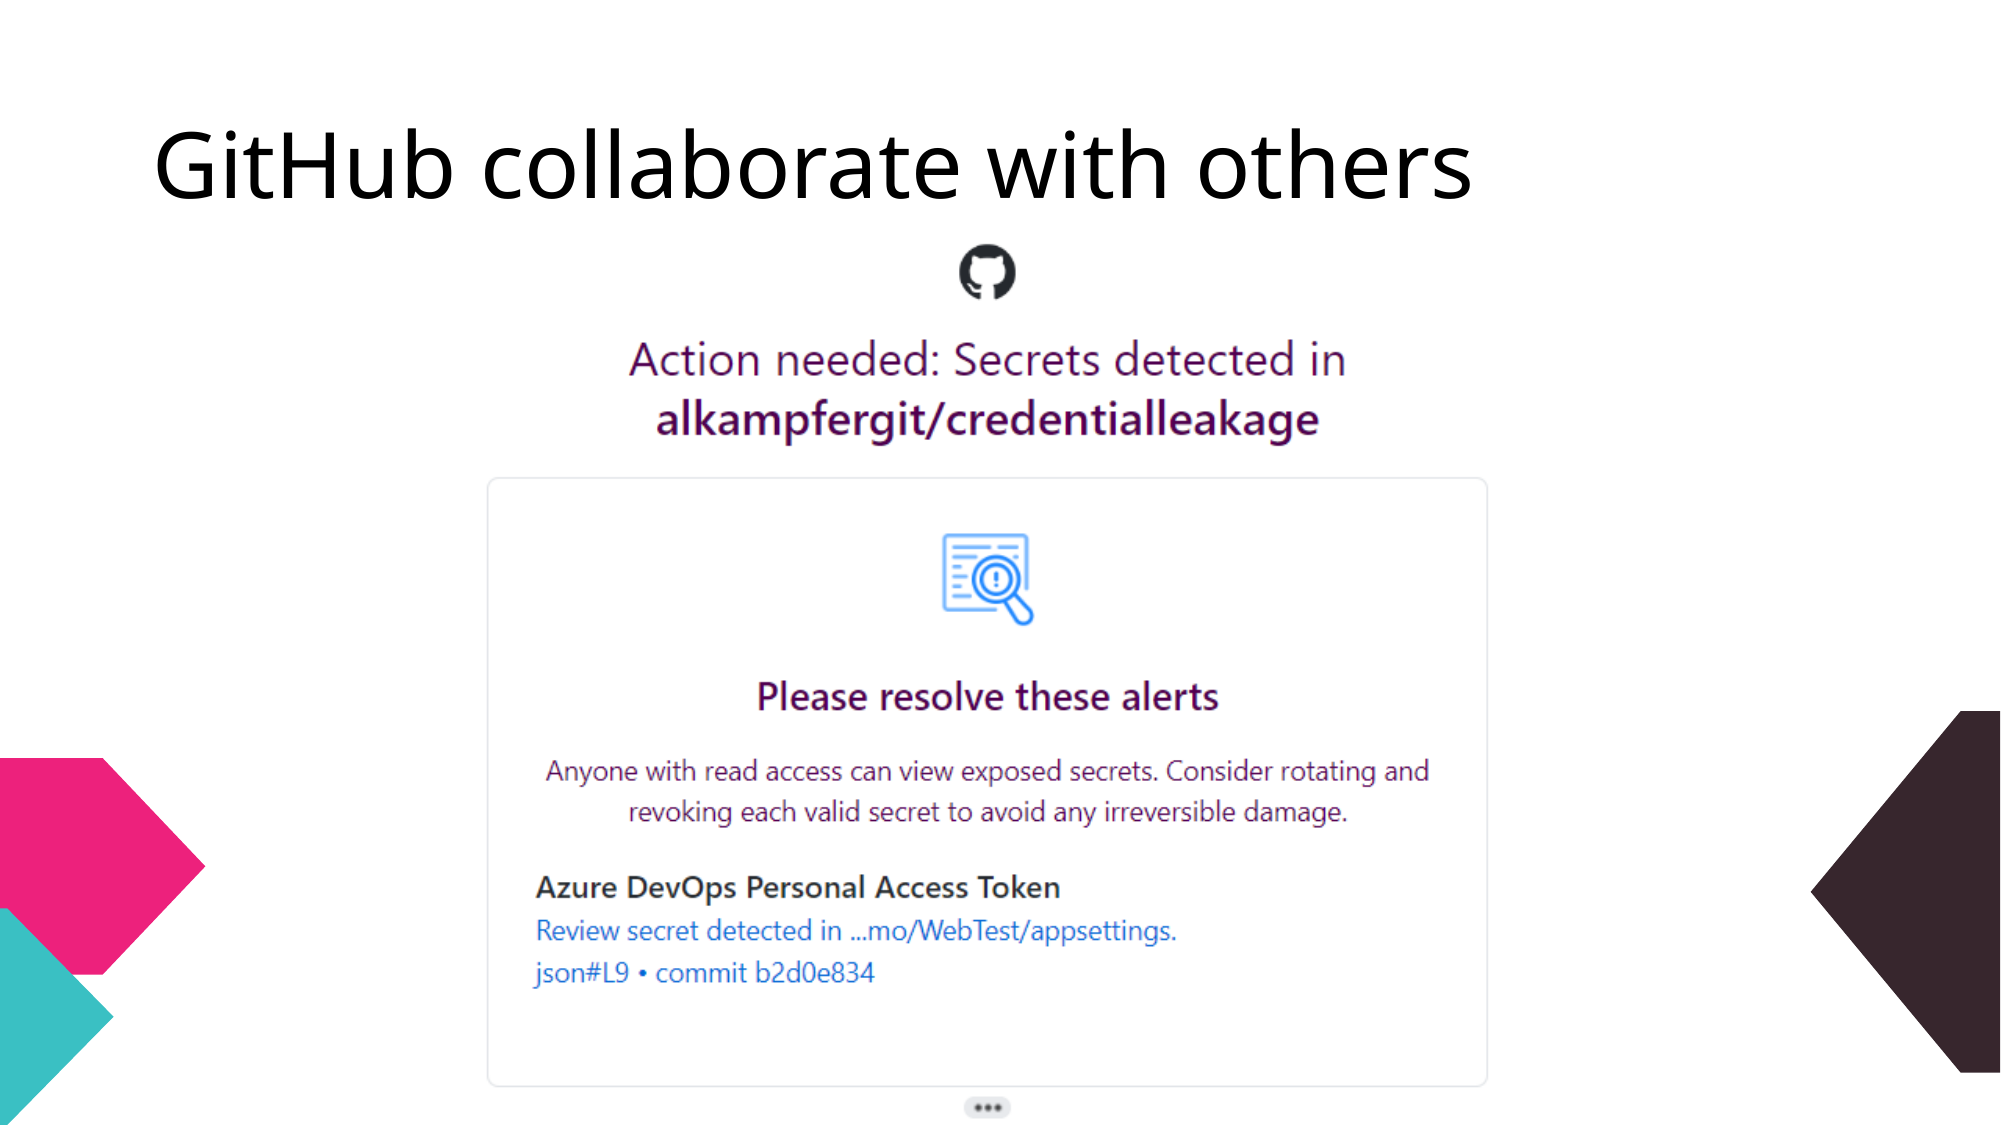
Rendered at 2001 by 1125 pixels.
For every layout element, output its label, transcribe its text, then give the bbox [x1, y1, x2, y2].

title GitHub collaborate with others [137, 59, 1863, 278]
picture [459, 235, 1518, 1125]
